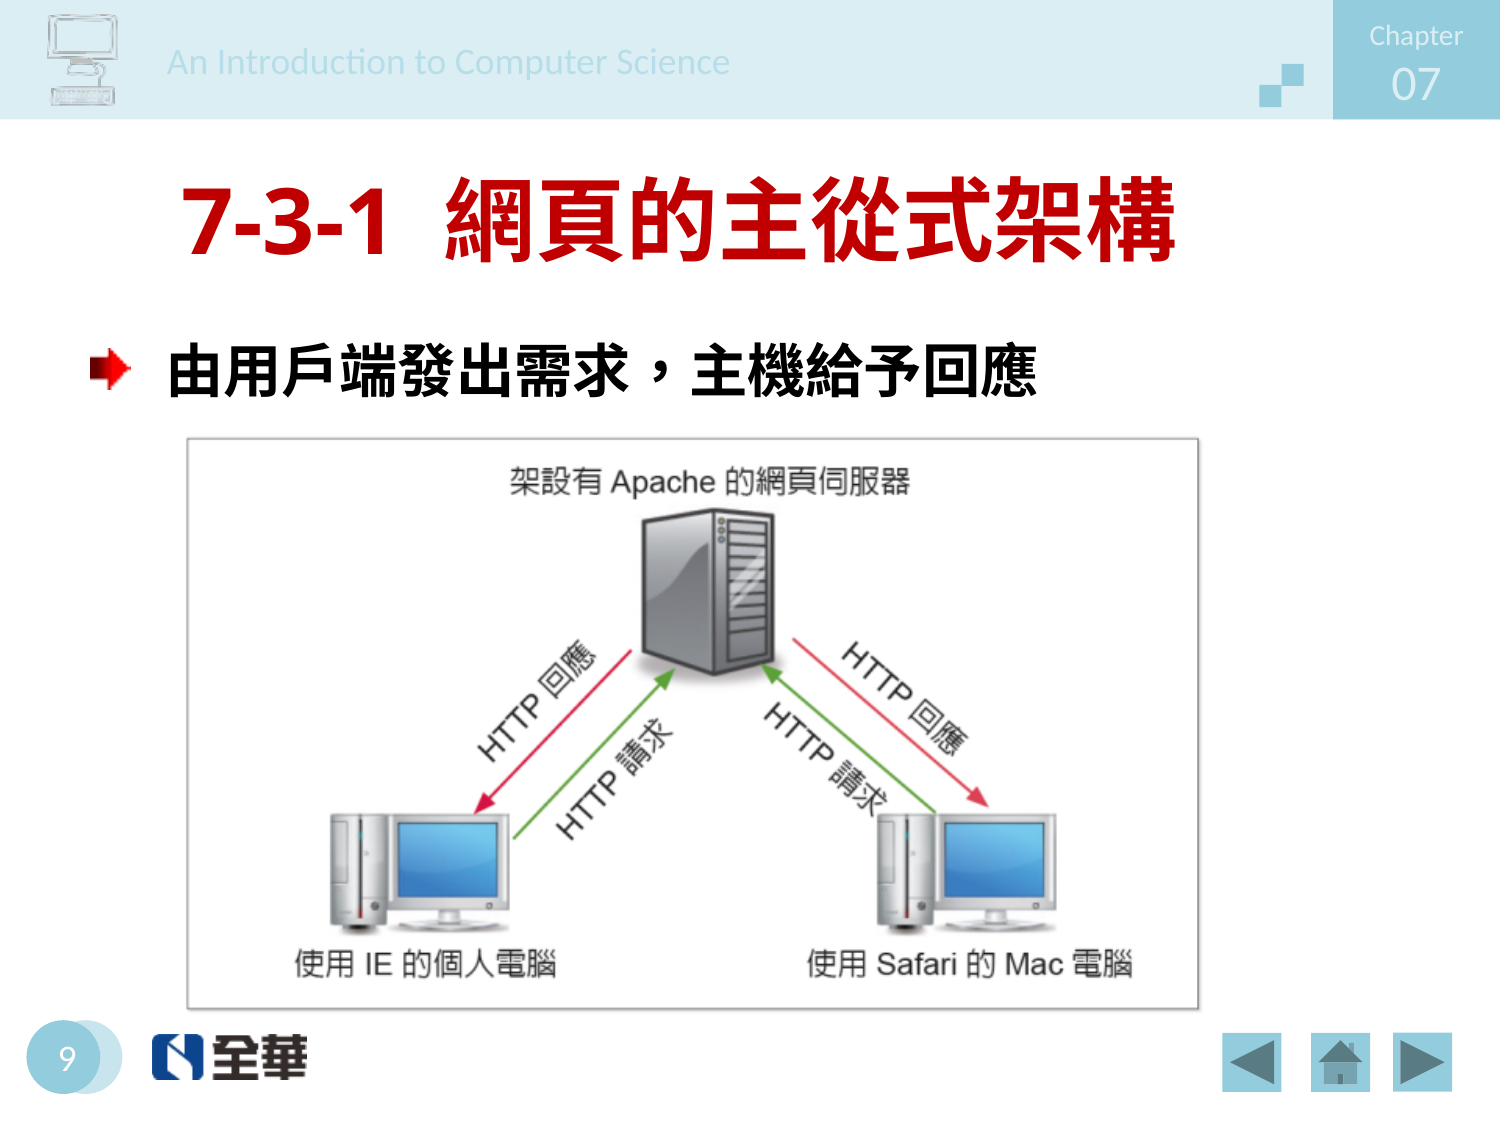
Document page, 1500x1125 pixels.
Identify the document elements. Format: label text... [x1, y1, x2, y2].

picture [47, 14, 118, 106]
picture [173, 426, 1222, 1022]
picture [90, 348, 131, 390]
list 由用戶端發出需求，主機給予回應 [75, 326, 1425, 1005]
title 7-3-1 網頁的主從式架構 [4, 124, 1355, 312]
picture [152, 1034, 307, 1080]
